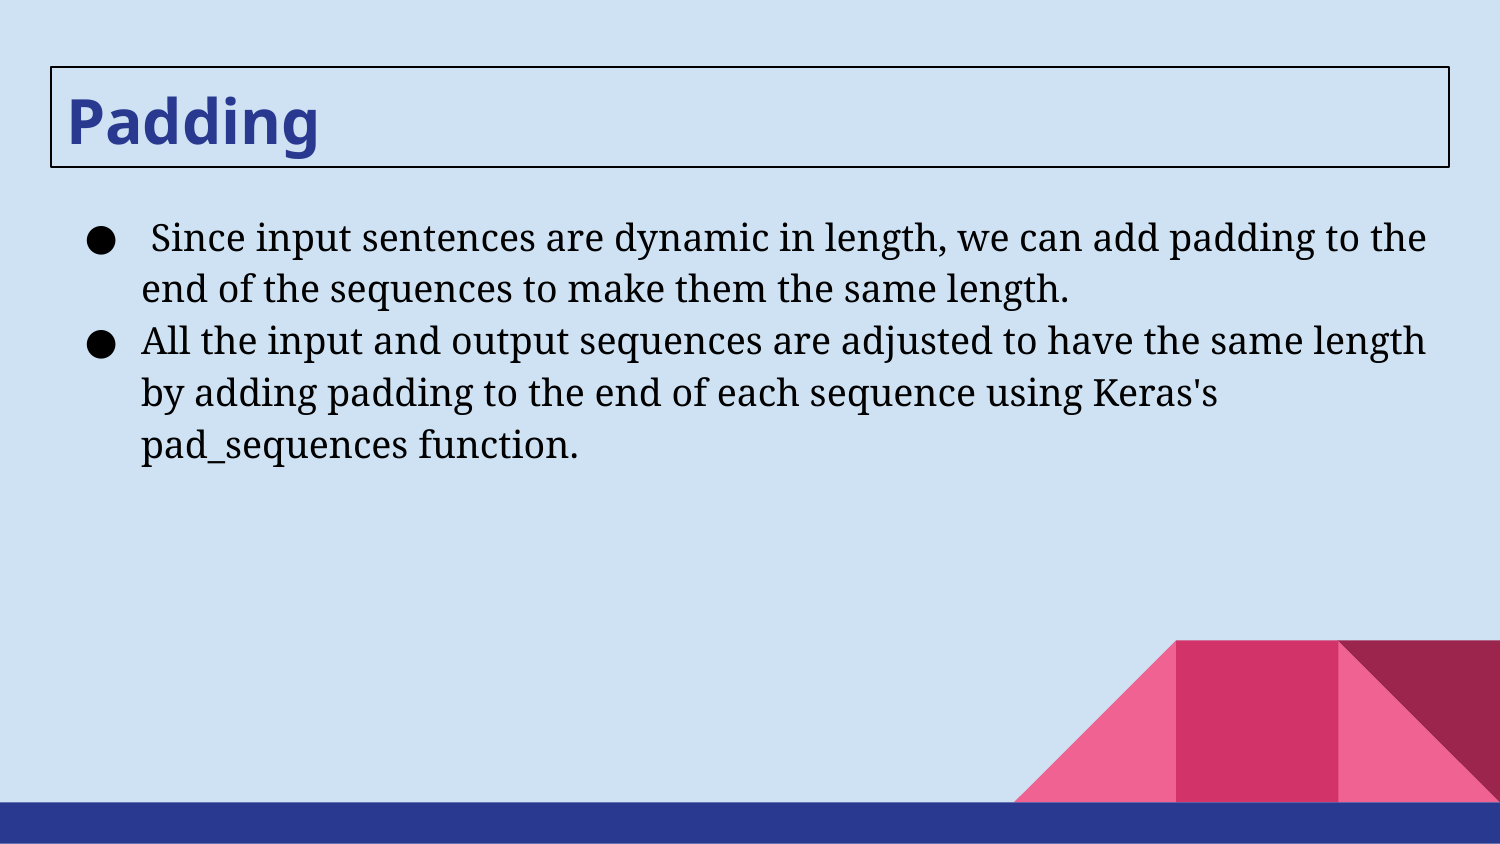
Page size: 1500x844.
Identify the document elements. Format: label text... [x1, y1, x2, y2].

title Padding [51, 67, 1449, 167]
list Since input sentences are dynamic in length, we can add padding to the end of the sequences to make them the same length. All the input and output sequences are adjusted to have the same length by adding padding to the end of each sequence using Keras's pad_sequences function. [51, 191, 1449, 795]
